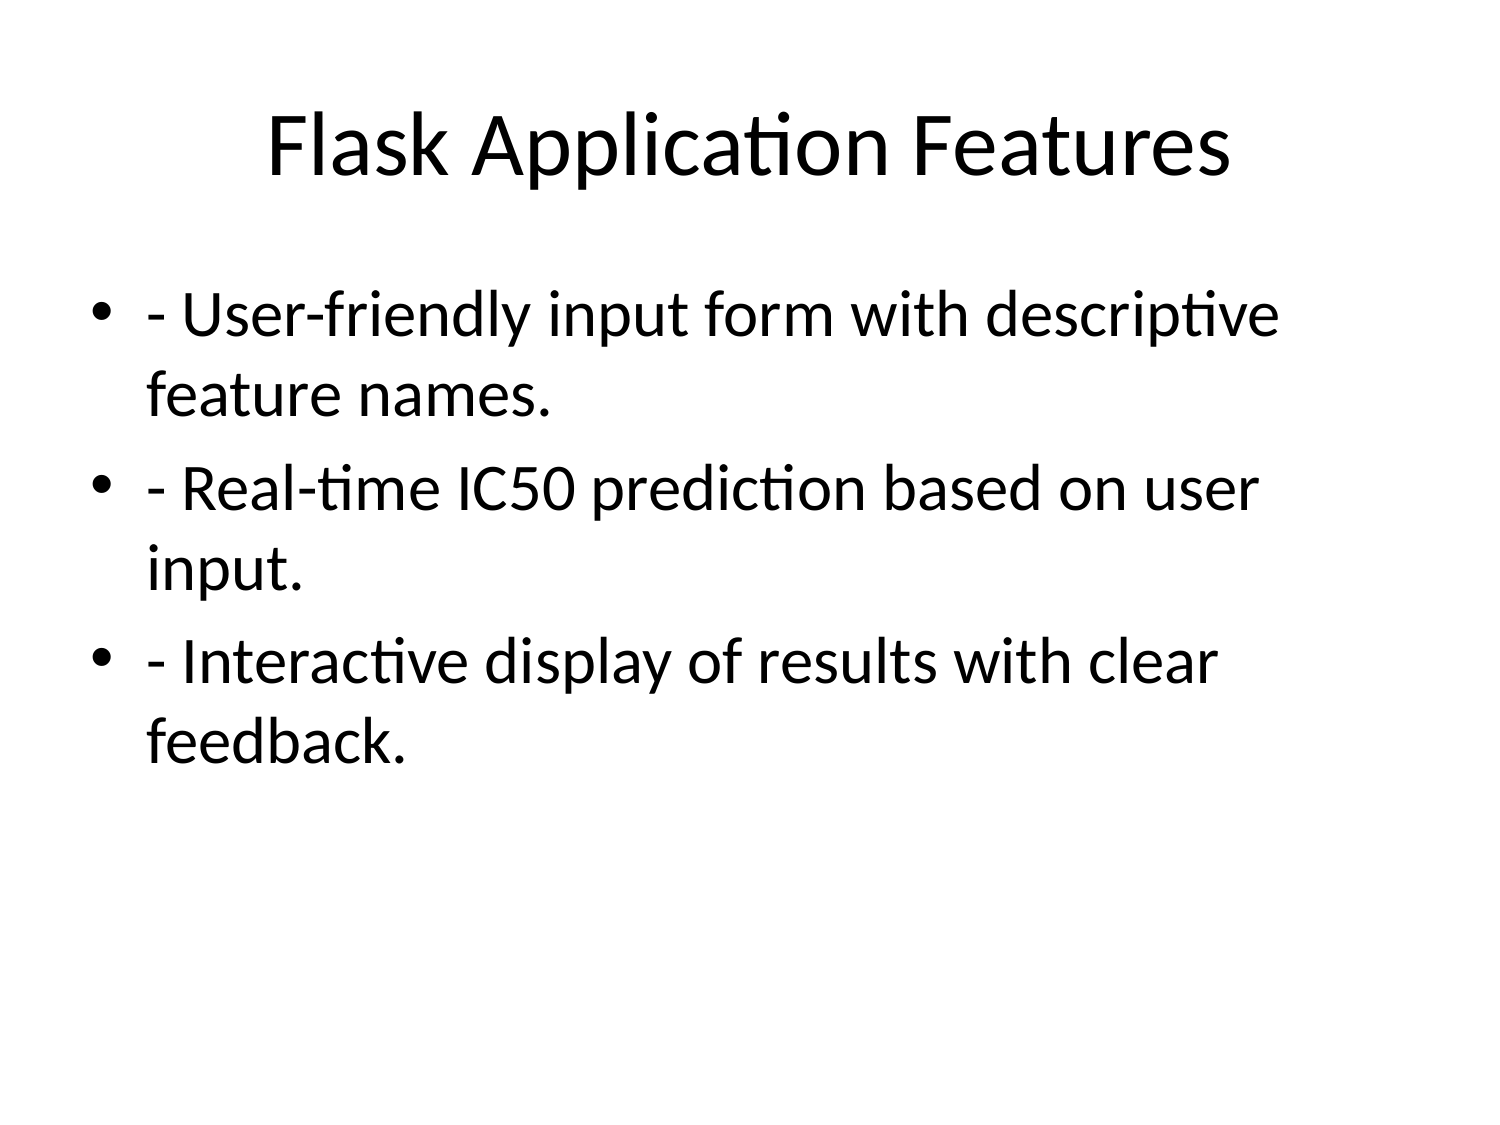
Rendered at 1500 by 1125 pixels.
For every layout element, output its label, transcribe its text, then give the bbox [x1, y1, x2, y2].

title Flask Application Features [75, 45, 1425, 233]
list - User-friendly input form with descriptive feature names. - Real-time IC50 prediction based on user input. - Interactive display of results with clear feedback. [75, 262, 1425, 1005]
